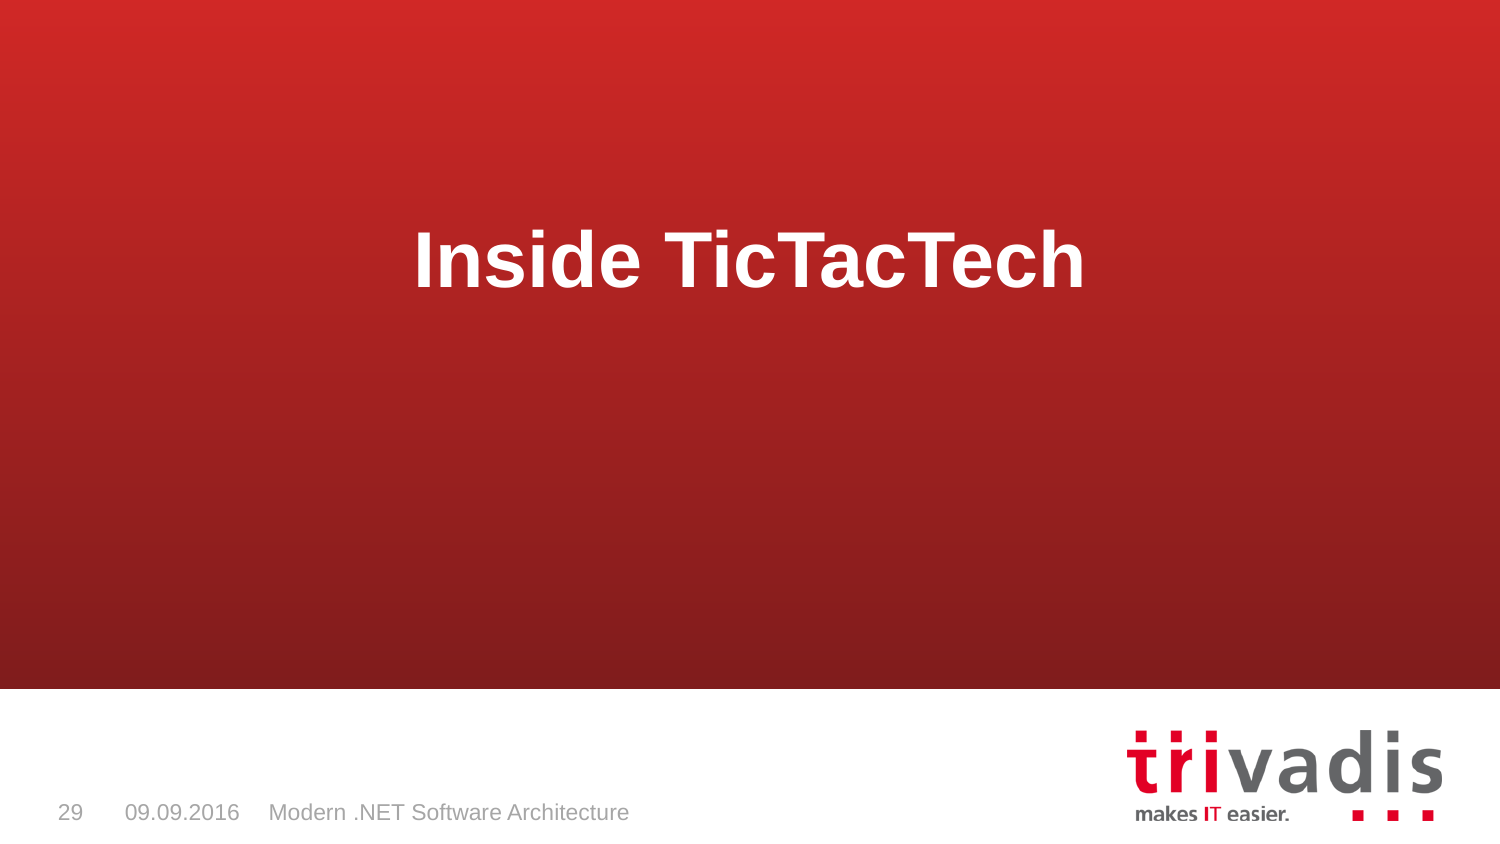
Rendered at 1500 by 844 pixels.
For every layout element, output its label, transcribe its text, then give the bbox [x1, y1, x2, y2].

slide_number 29 [42, 788, 109, 834]
list Inside TicTacTech [59, 200, 1442, 361]
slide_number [109, 788, 258, 834]
footer Modern .NET Software Architecture [258, 788, 897, 834]
picture [1127, 730, 1442, 821]
